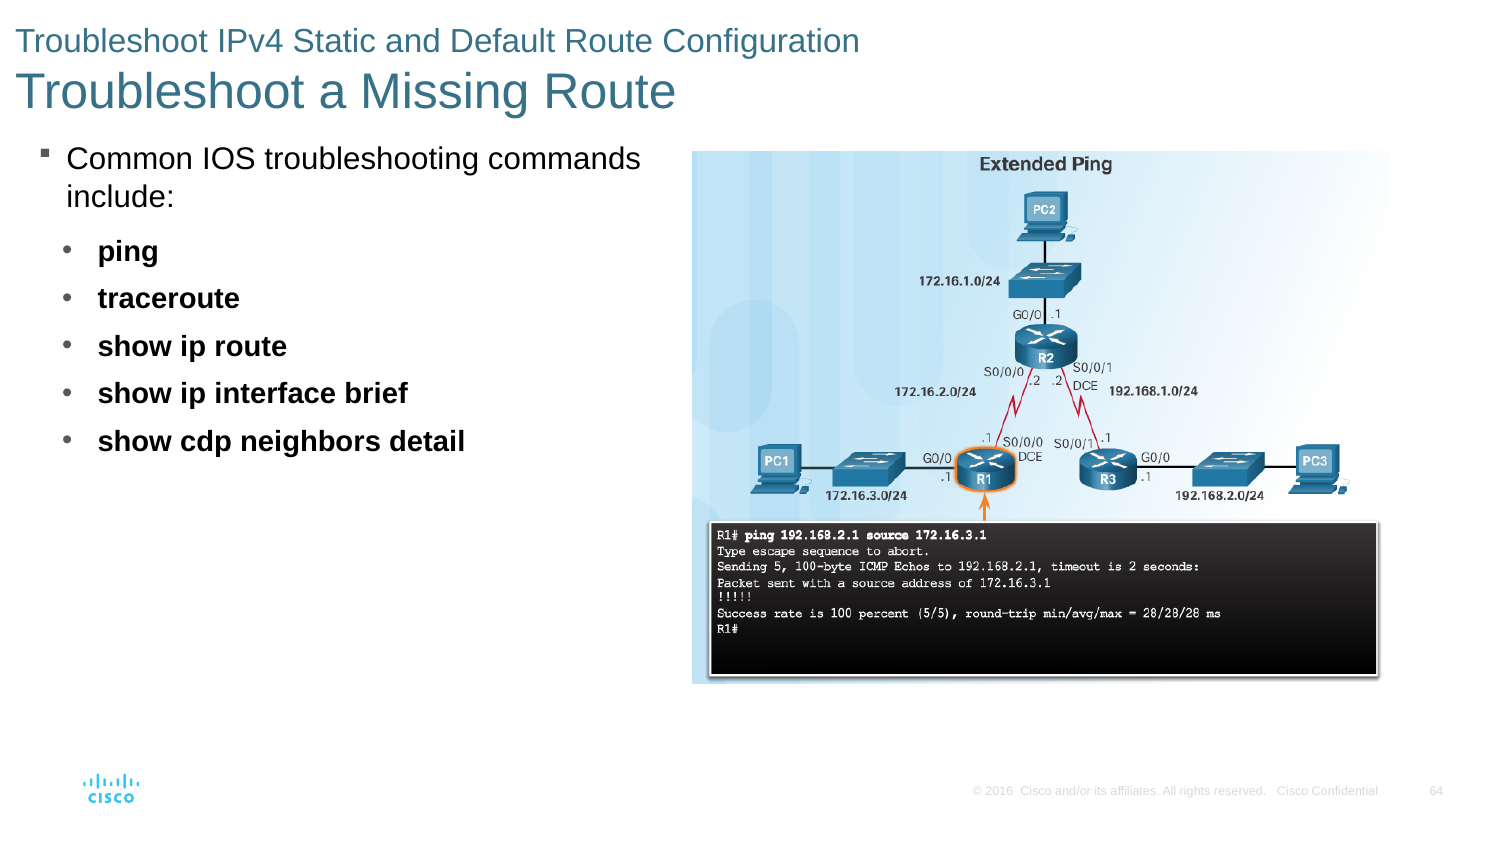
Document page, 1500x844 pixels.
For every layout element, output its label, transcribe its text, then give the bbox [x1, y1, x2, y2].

list Common IOS troubleshooting commands include: ping traceroute show ip route show ip interface brief show cdp neighbors detail [23, 131, 748, 738]
title Troubleshoot IPv4 Static and Default Route Configuration Troubleshoot a Missing Route [0, 6, 1500, 131]
picture [691, 151, 1389, 684]
